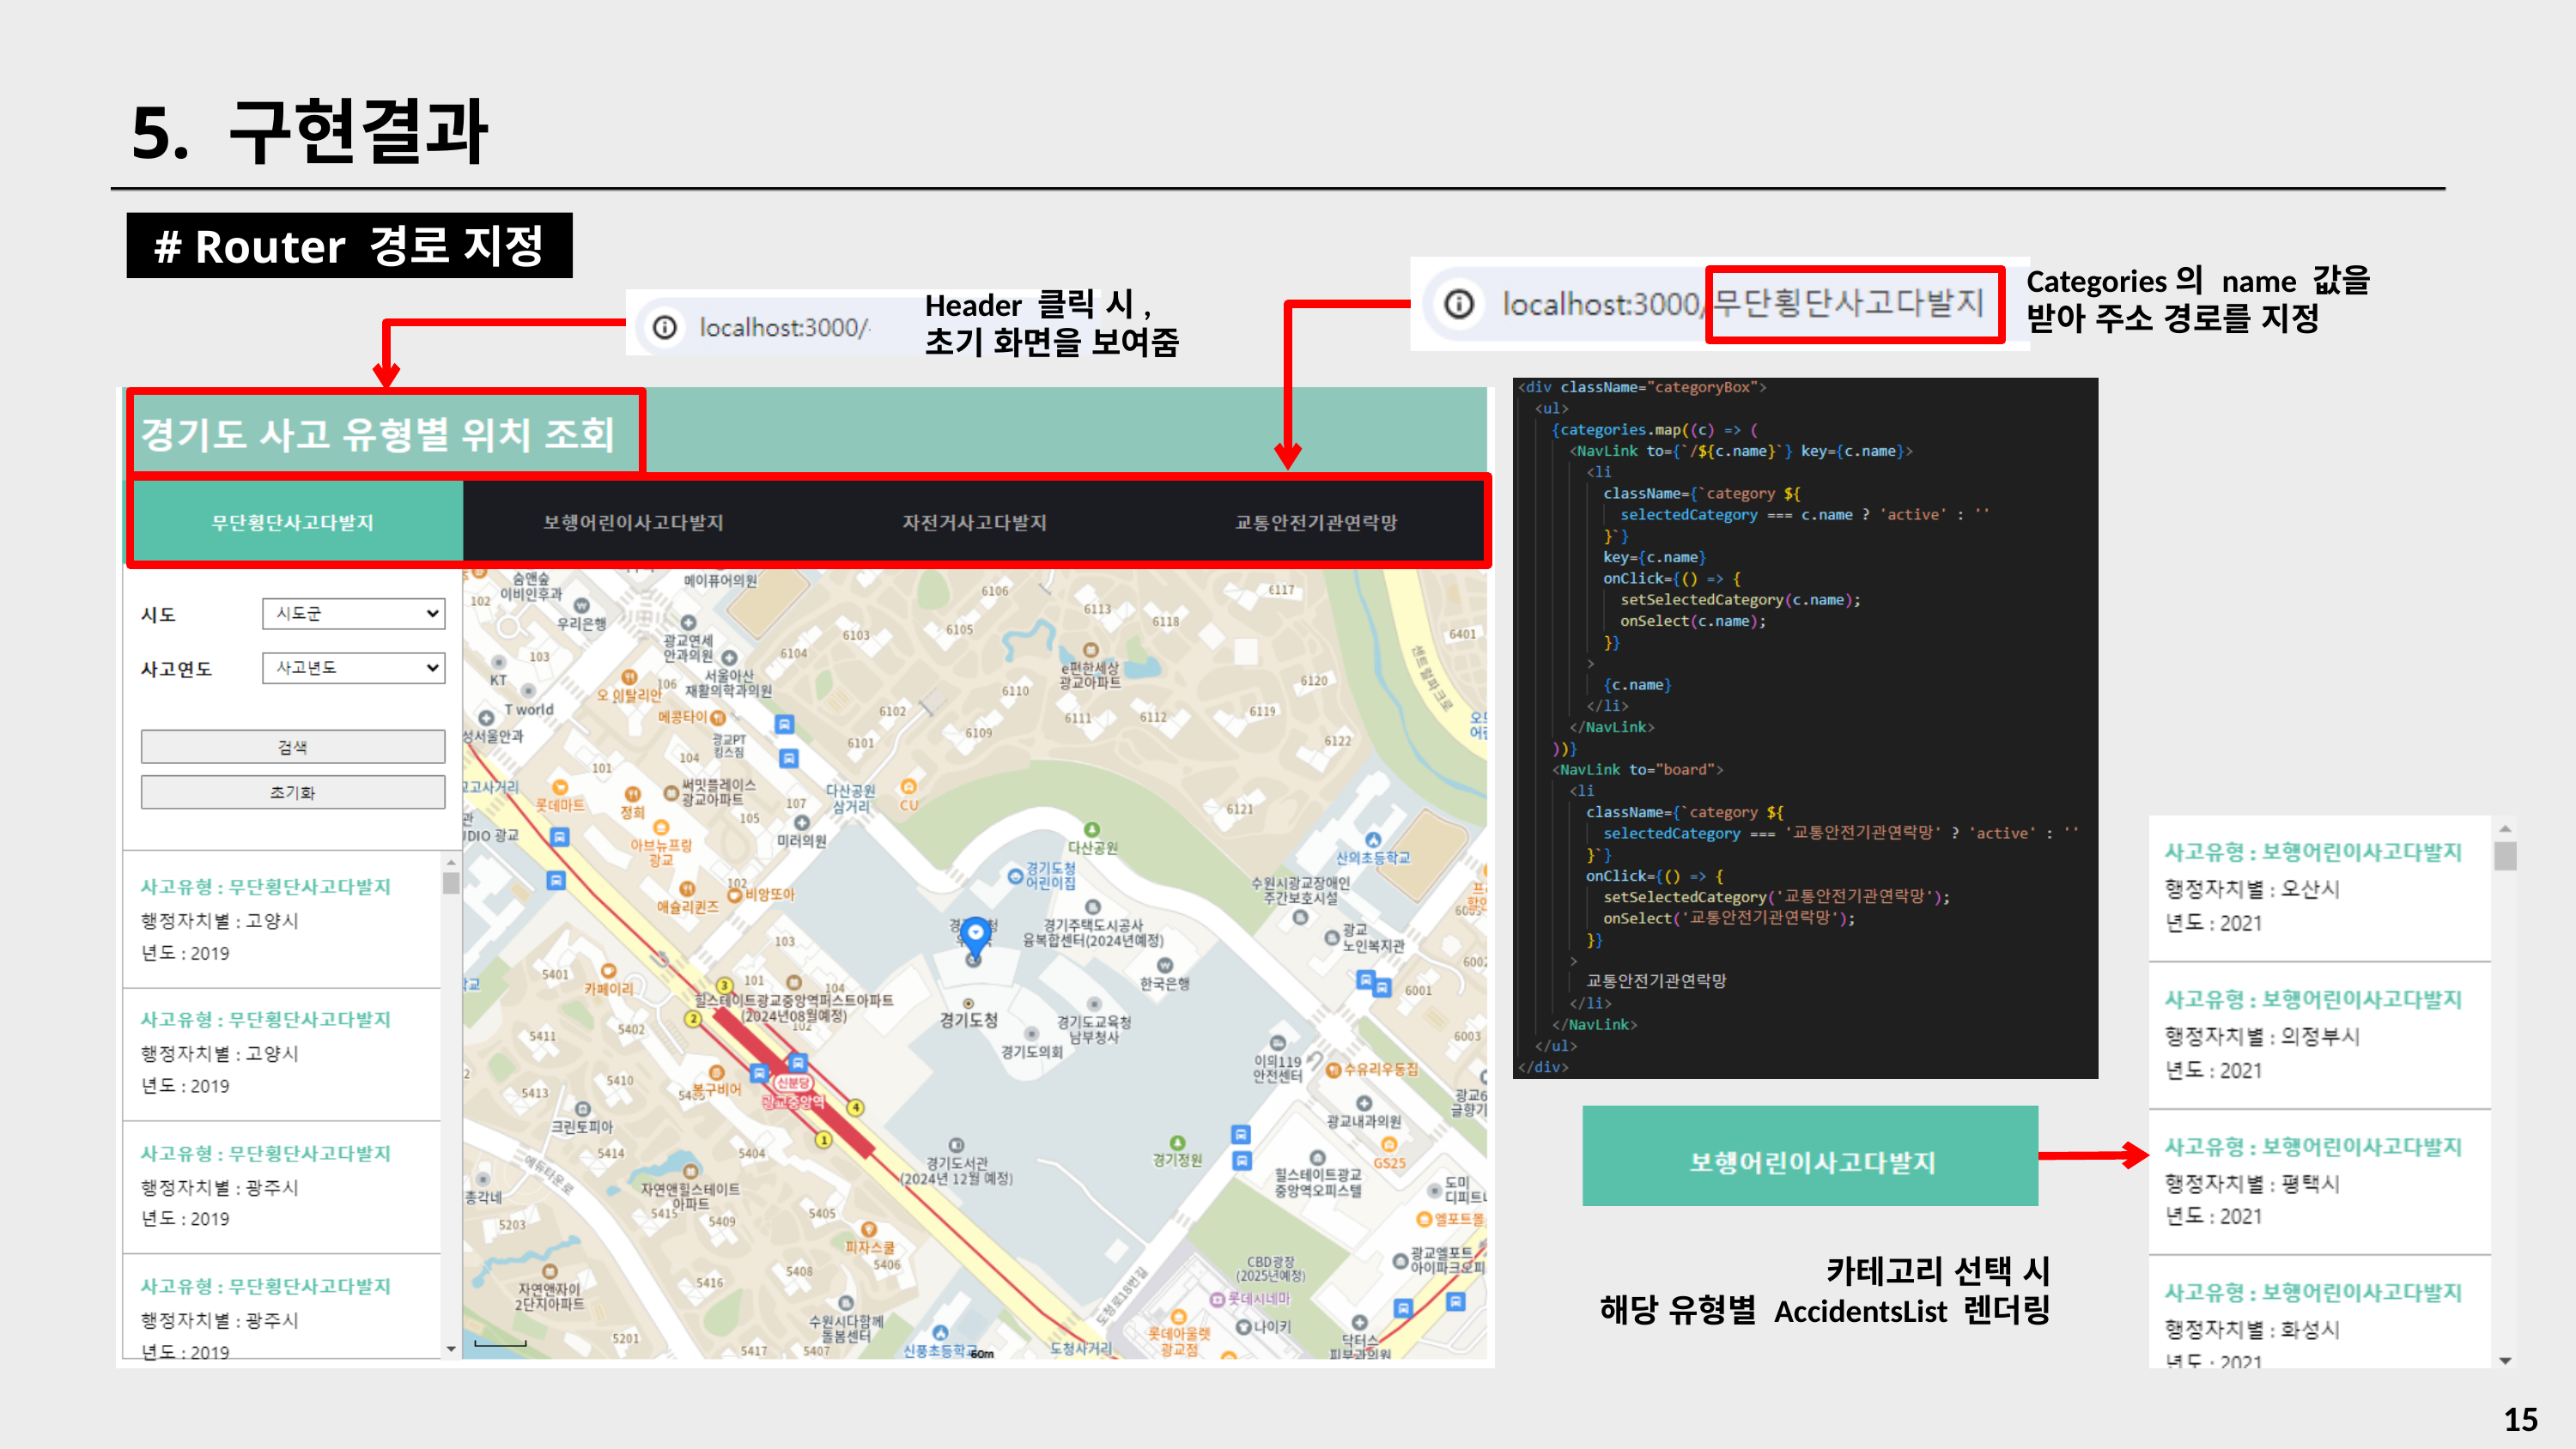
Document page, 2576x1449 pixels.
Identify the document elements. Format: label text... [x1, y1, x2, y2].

picture [2149, 815, 2517, 1368]
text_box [625, 289, 1102, 355]
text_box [116, 387, 1496, 1368]
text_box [1410, 257, 2031, 351]
text_box Categories의 name 값을 받아 주소 경로를 지정 [2014, 253, 2443, 344]
picture [1512, 378, 2099, 1079]
picture [1583, 1106, 2039, 1207]
text_box 5. 구현결과 [118, 80, 1524, 179]
text_box 카테고리 선택 시 해당 유형별 AccidentsList 렌더링 [1546, 1245, 2065, 1336]
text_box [1287, 303, 1411, 471]
text_box # Router 경로 지정 [125, 211, 574, 280]
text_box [386, 322, 627, 391]
text_box 15 [2490, 1389, 2576, 1446]
text_box Header 클릭 시, 초기 화면을 보여줌 [912, 277, 1341, 368]
picture [110, 187, 2448, 192]
